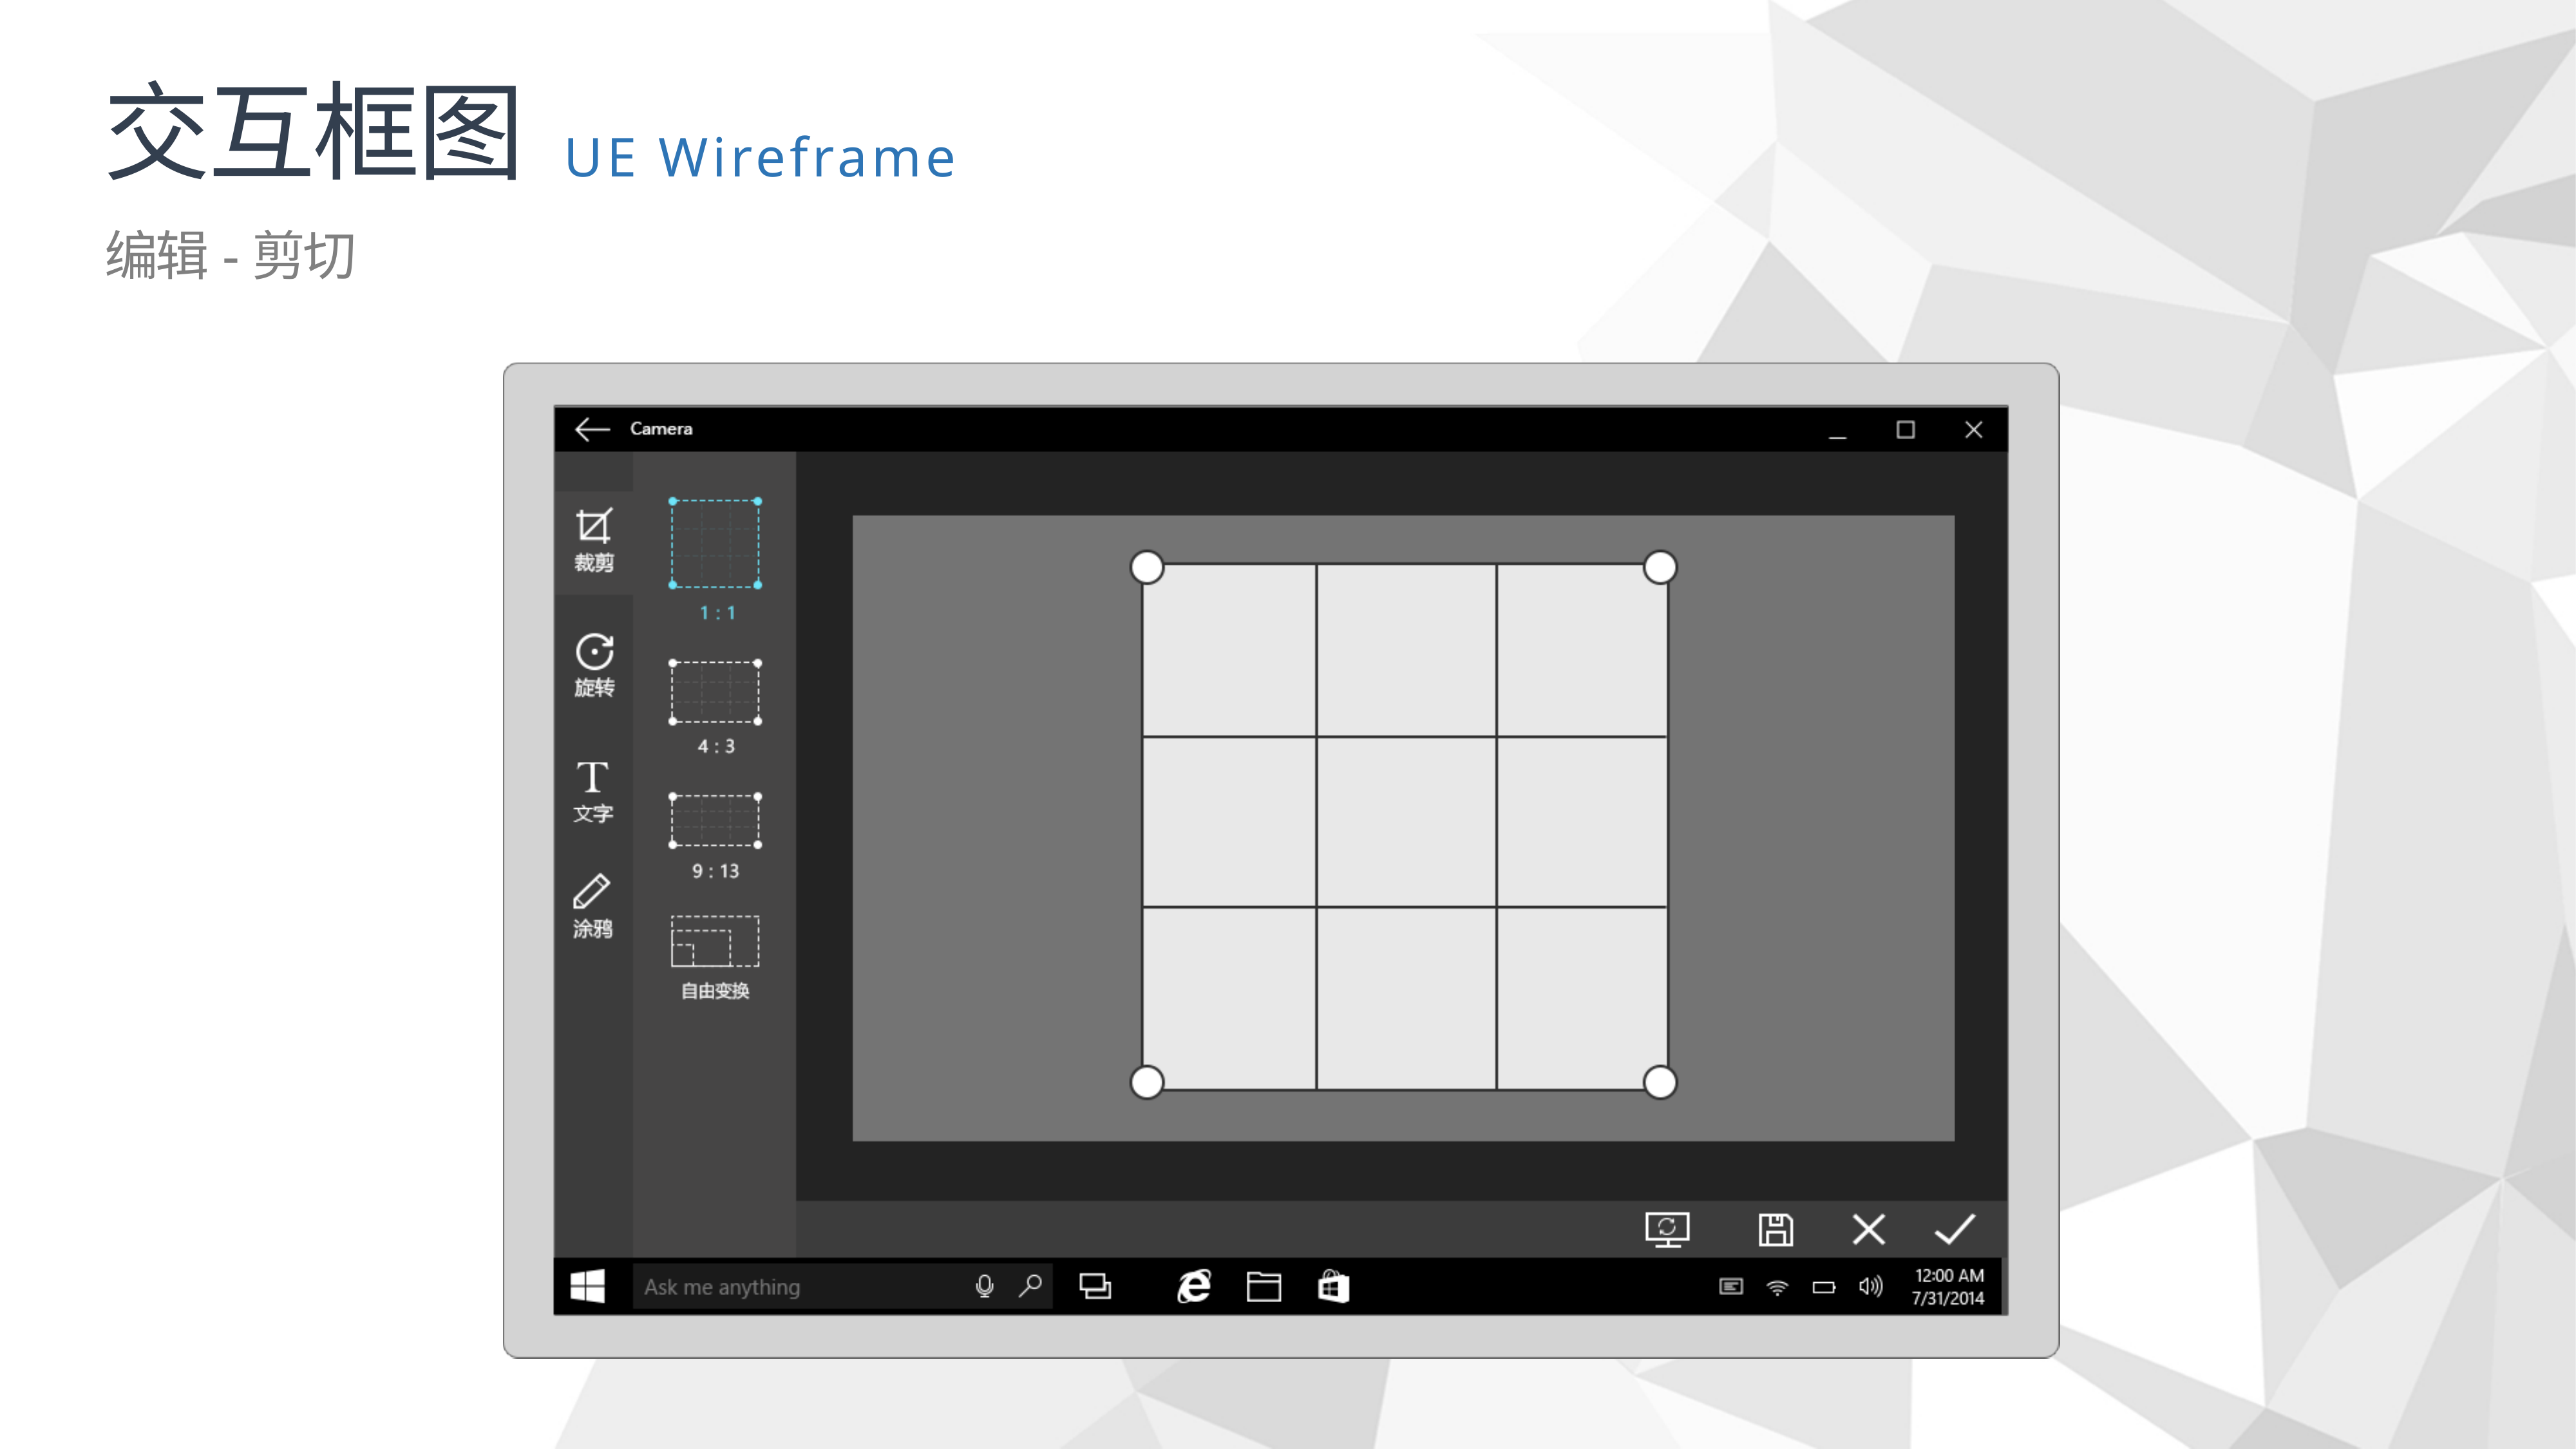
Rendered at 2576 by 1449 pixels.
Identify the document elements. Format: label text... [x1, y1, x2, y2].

picture [0, 0, 2576, 1449]
text_box 交互框图 [103, 88, 1346, 186]
text_box UE Wireframe [564, 110, 1806, 209]
text_box 编辑-剪切 [104, 208, 1347, 307]
